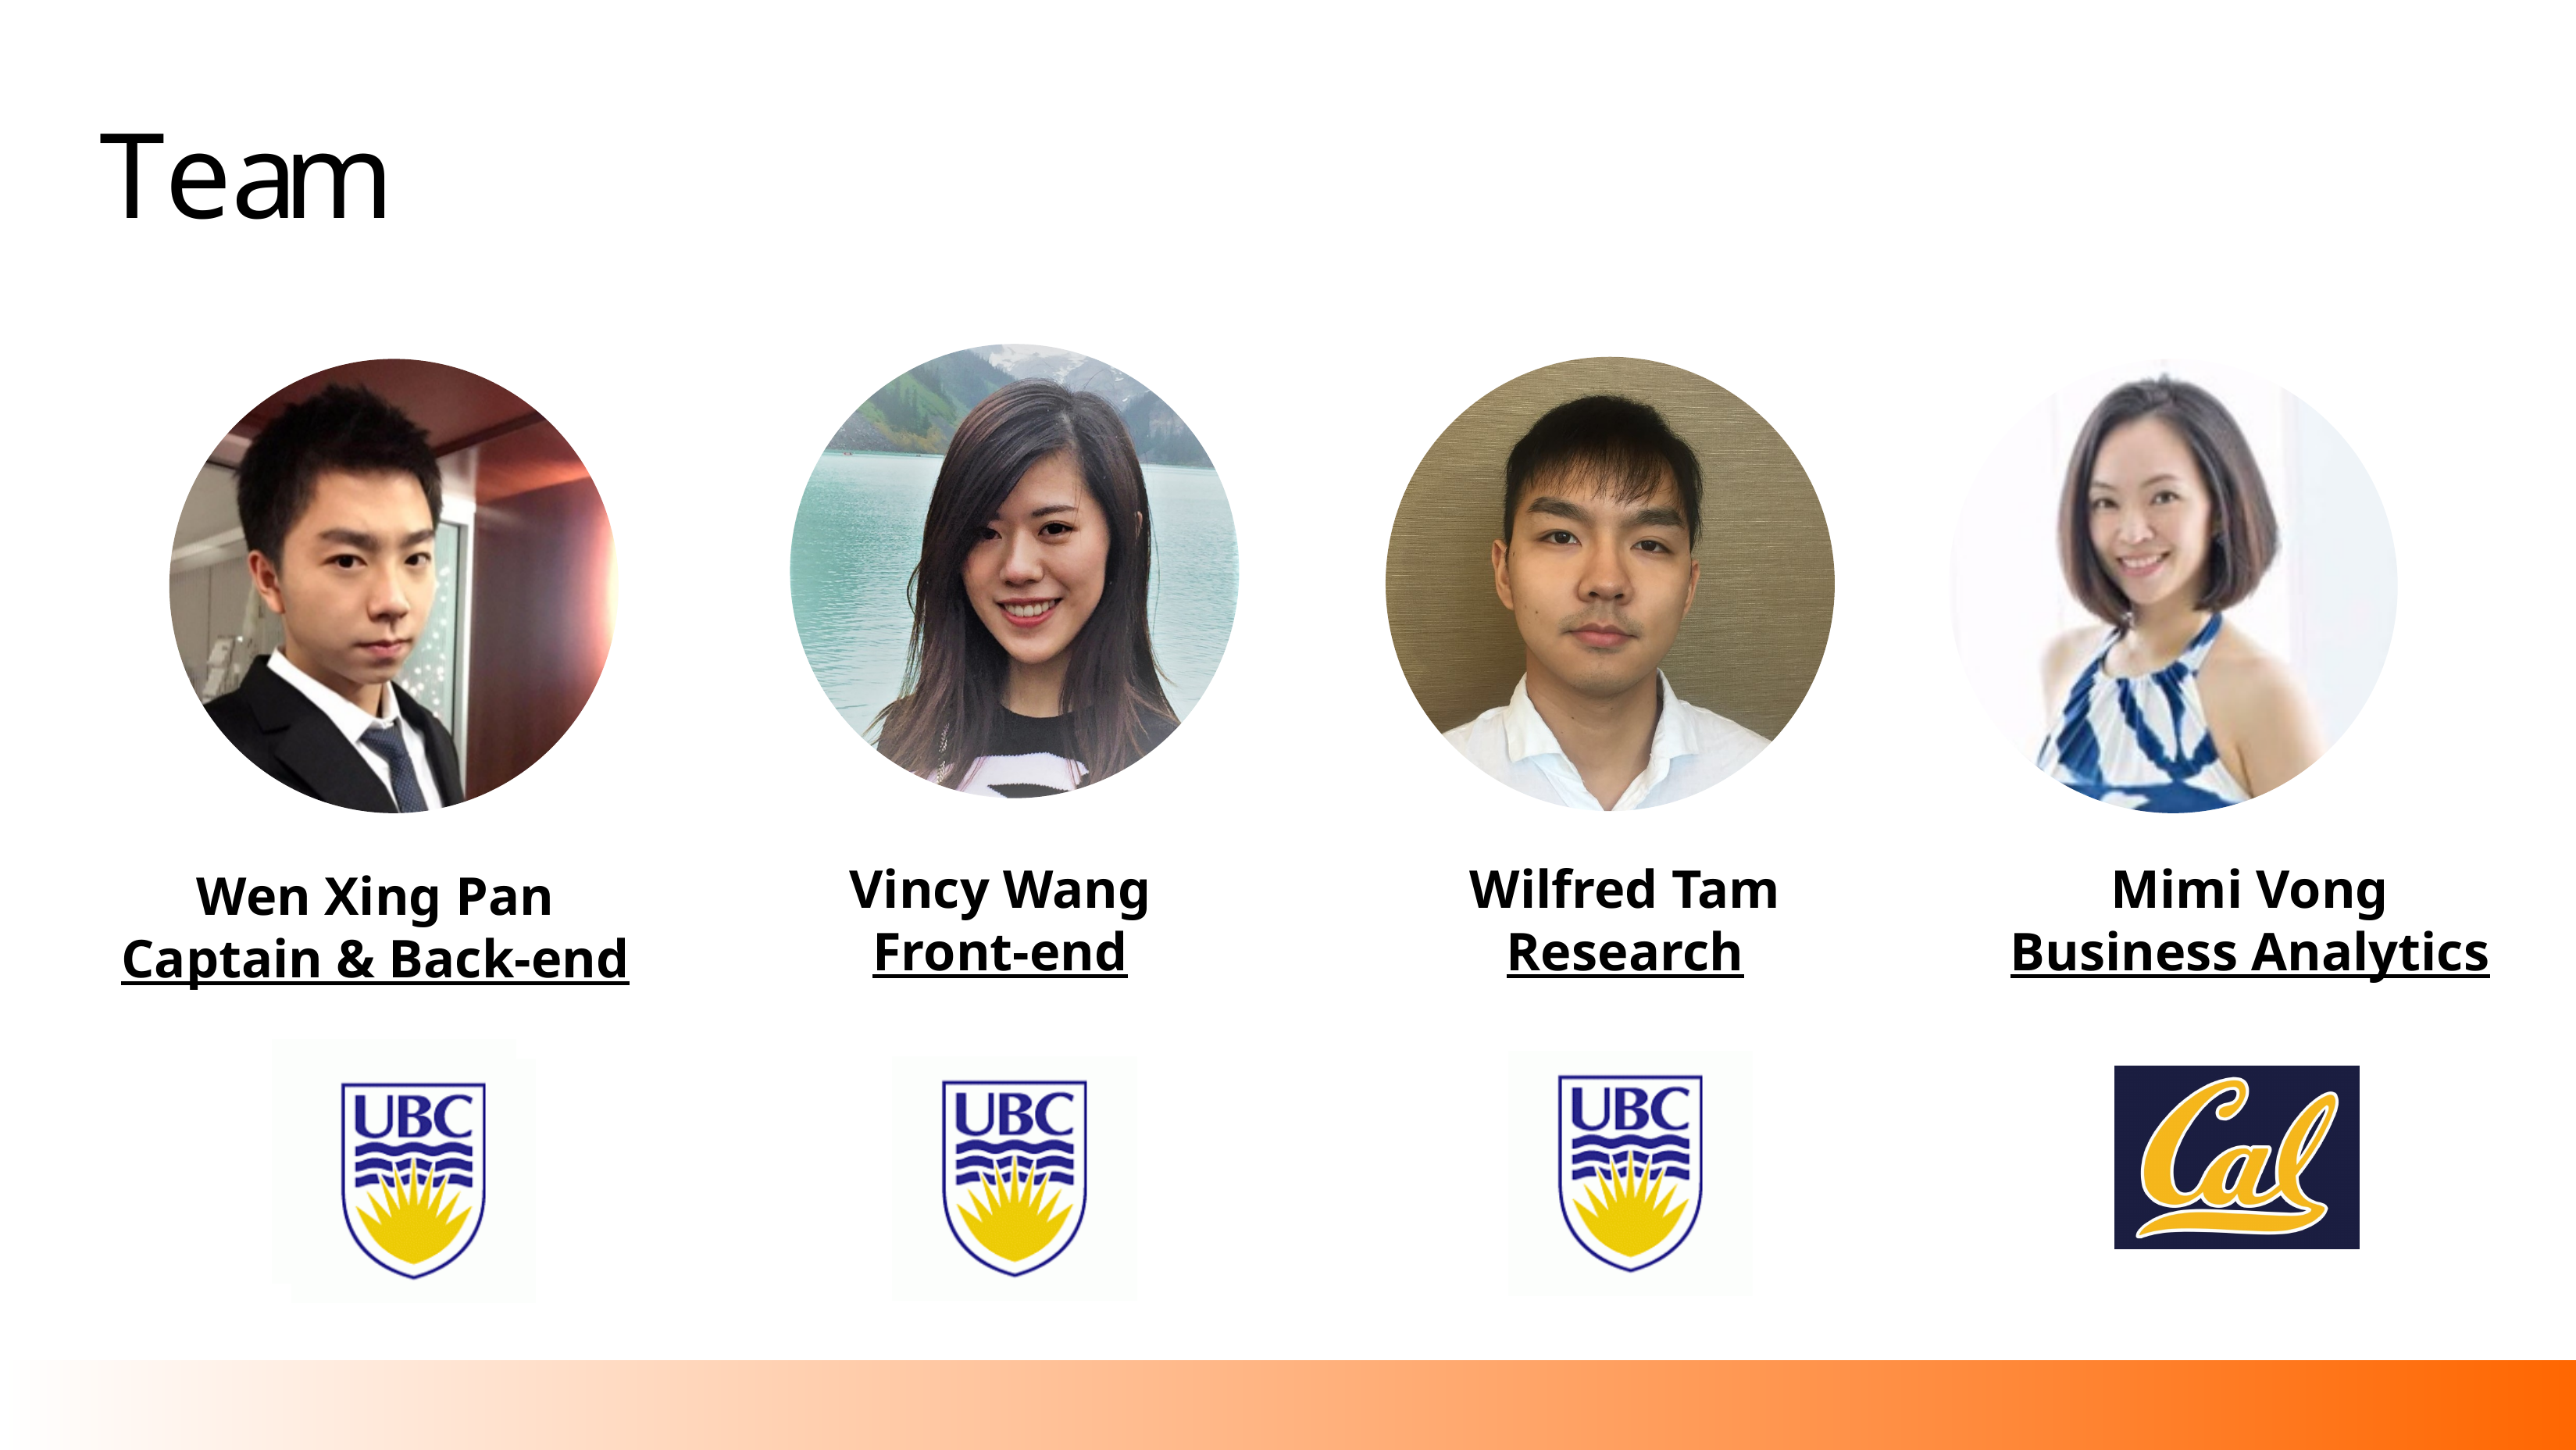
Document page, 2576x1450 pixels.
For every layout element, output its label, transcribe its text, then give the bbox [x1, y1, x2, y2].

text_box [789, 343, 1240, 799]
text_box [3, 1360, 2576, 1450]
picture [2114, 1066, 2360, 1249]
text_box Wilfred Tam Research [1347, 850, 1903, 987]
text_box Vincy Wang Front-end [722, 850, 1279, 987]
text_box Mimi Vong Business Analytics [1972, 850, 2528, 987]
picture [271, 1039, 536, 1303]
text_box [97, 359, 654, 995]
text_box [1384, 355, 1836, 812]
picture [892, 1055, 1137, 1301]
text_box [1947, 358, 2399, 814]
title Team [98, 48, 464, 292]
picture [1508, 1051, 1753, 1296]
